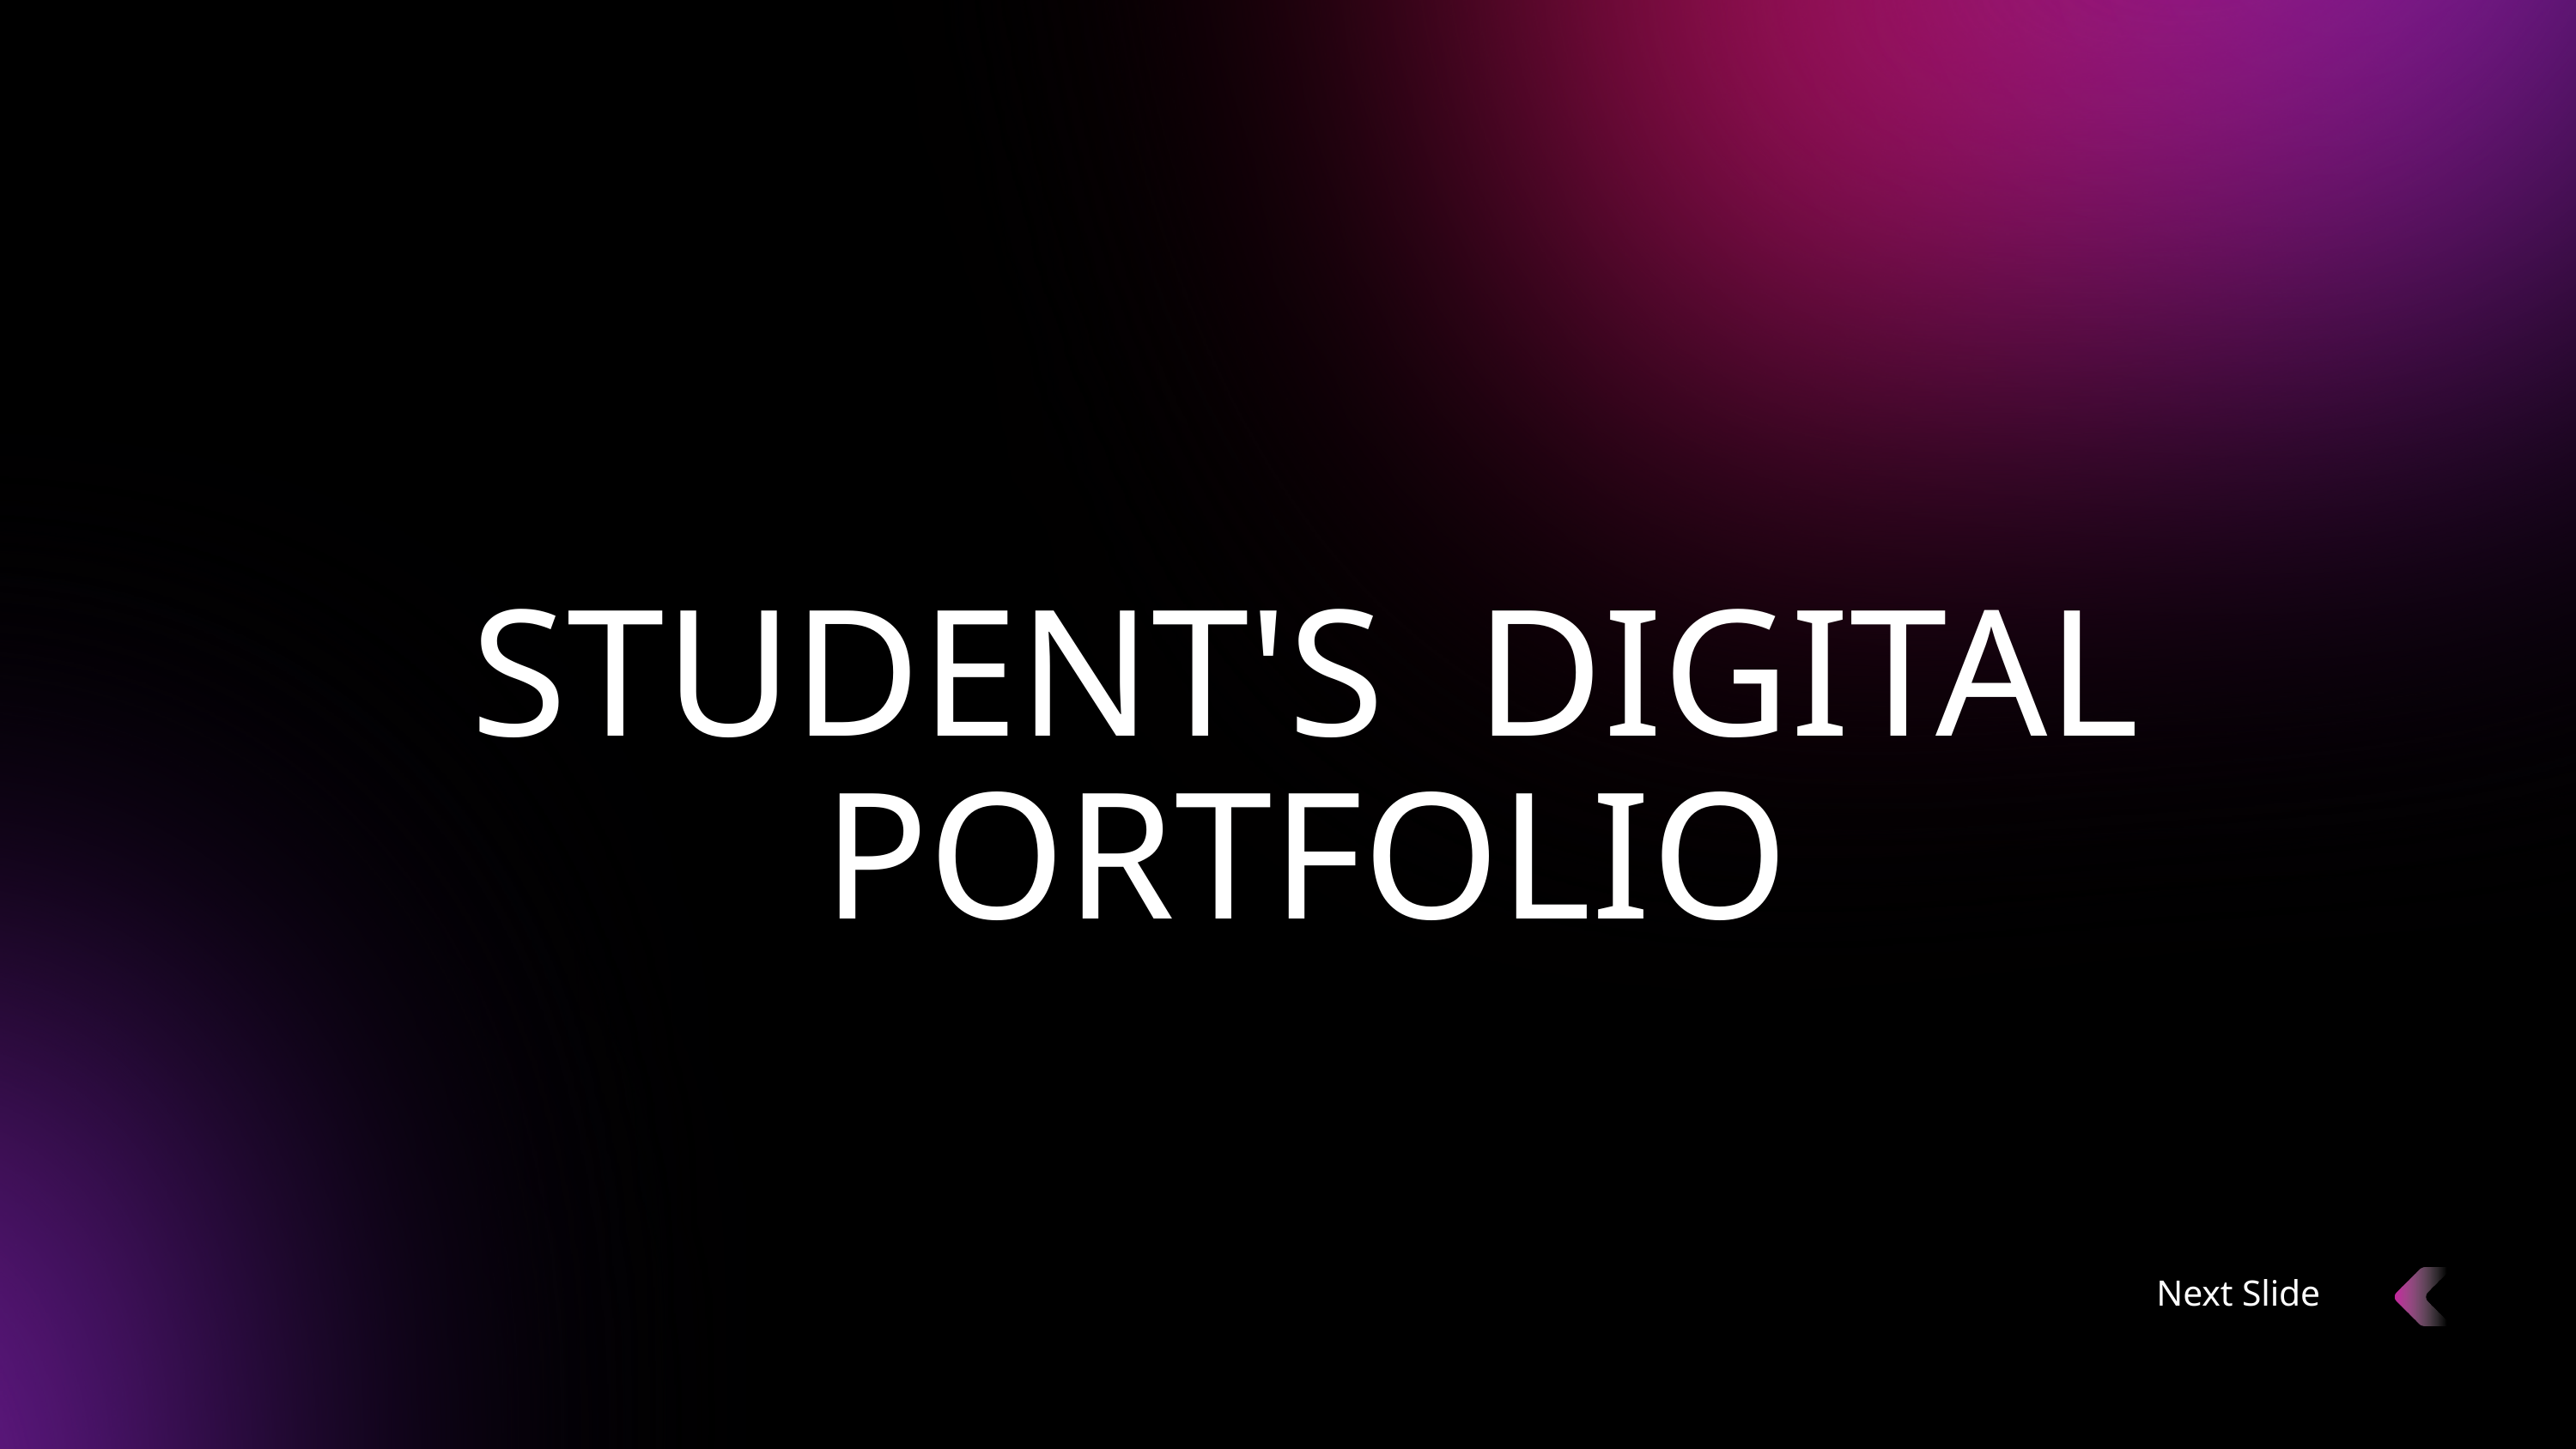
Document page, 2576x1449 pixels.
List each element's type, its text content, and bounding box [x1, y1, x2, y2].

text_box [2394, 1267, 2453, 1326]
text_box [0, 415, 746, 1449]
text_box [870, 0, 2576, 1006]
text_box STUDENT'S DIGITAL PORTFOLIO [204, 589, 2453, 954]
text_box Next Slide [2156, 1276, 2394, 1313]
